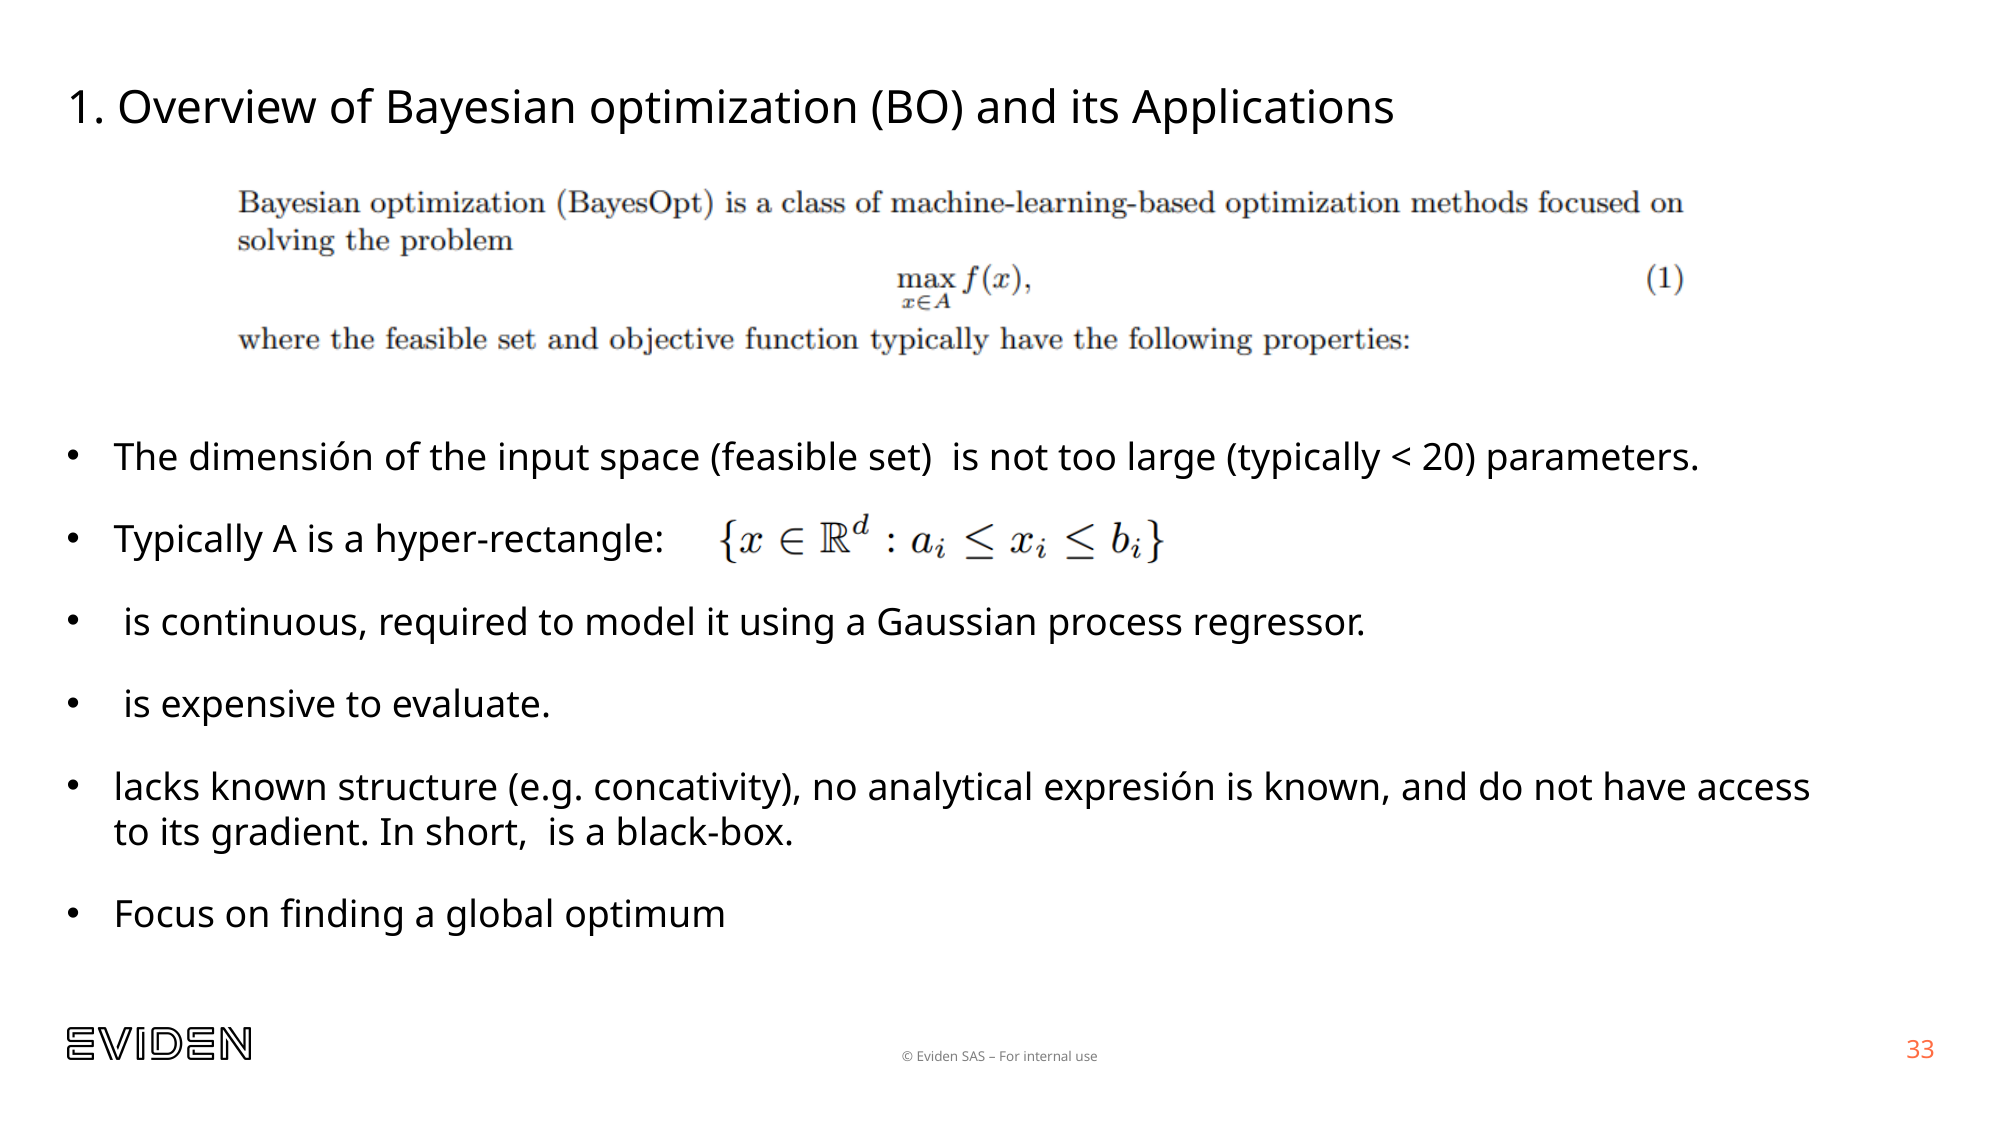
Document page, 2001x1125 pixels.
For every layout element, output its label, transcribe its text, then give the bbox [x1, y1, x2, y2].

picture [67, 1027, 251, 1060]
picture [222, 178, 1704, 360]
picture [715, 510, 1165, 574]
title 1. Overview of Bayesian optimization (BO) and its Applications [51, 77, 1936, 133]
